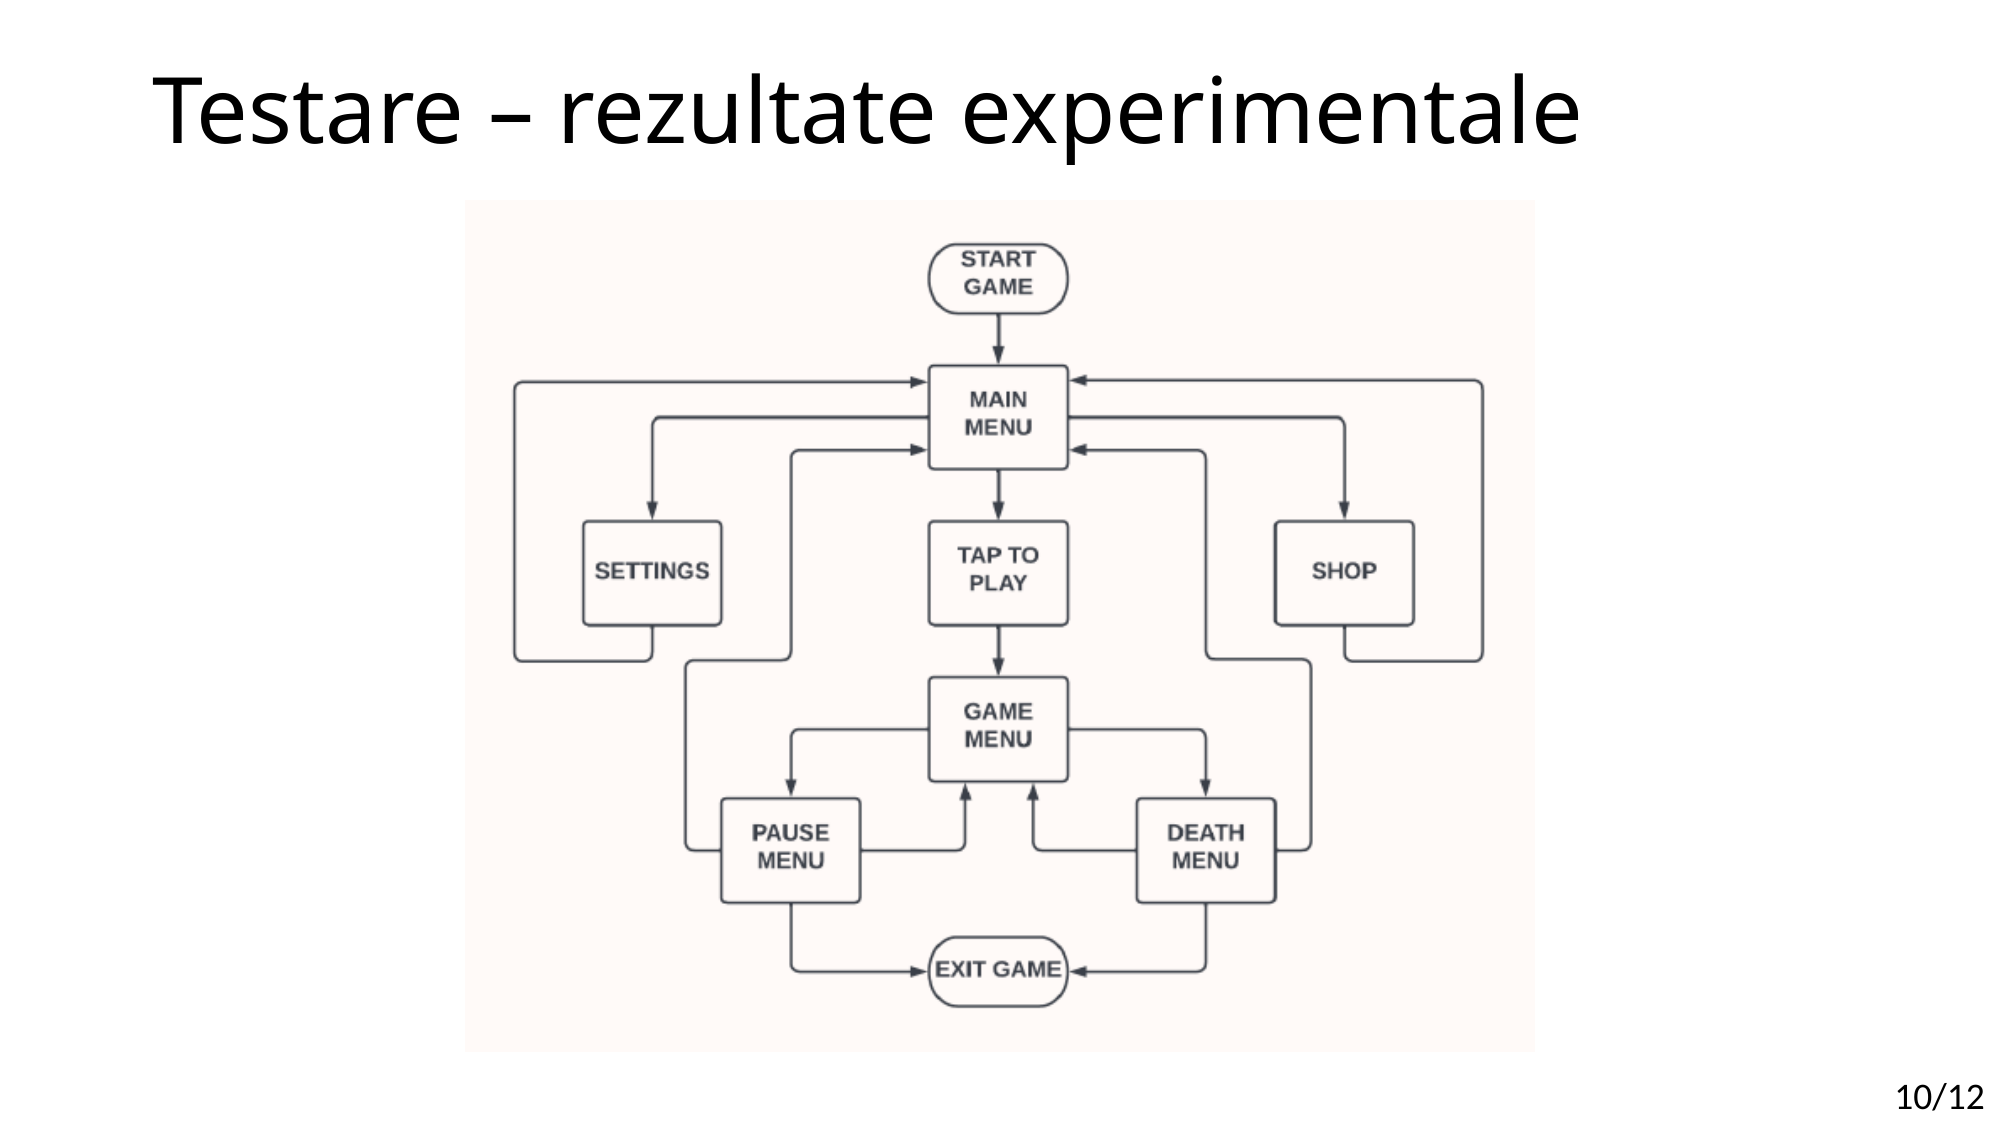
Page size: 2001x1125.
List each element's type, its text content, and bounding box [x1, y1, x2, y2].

title Testare – rezultate experimentale [137, 59, 1863, 278]
picture [465, 200, 1535, 1052]
text_box 10/12 [1879, 1064, 2000, 1125]
